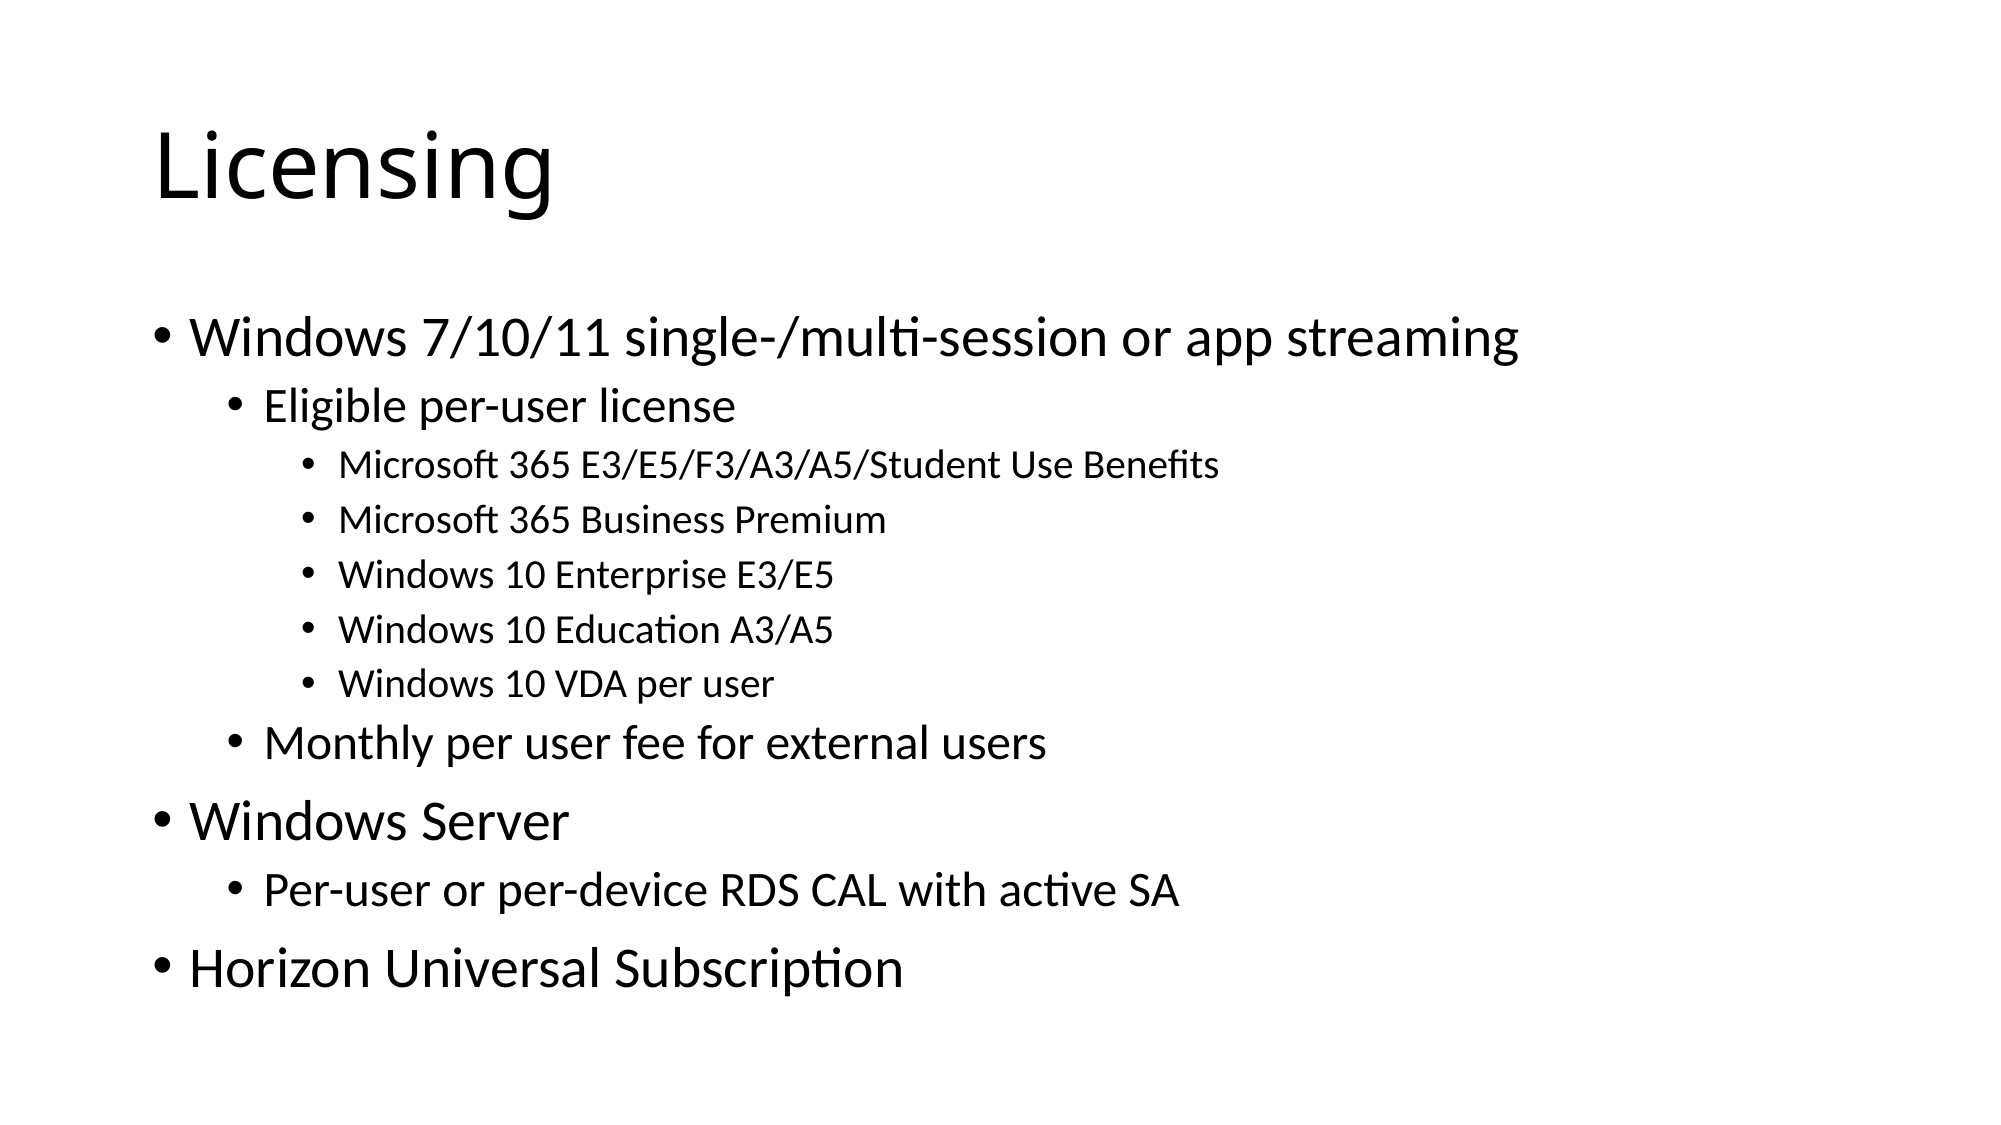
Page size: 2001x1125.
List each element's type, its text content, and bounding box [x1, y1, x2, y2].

title Licensing [137, 59, 1863, 278]
list Windows 7/10/11 single-/multi-session or app streaming Eligible per-user license Microsoft 365 E3/E5/F3/A3/A5/Student Use Benefits Microsoft 365 Business Premium Windows 10 Enterprise E3/E5 Windows 10 Education A3/A5 Windows 10 VDA per user Monthly per user fee for external users Windows Server Per-user or per-device RDS CAL with active SA Horizon Universal Subscription [137, 299, 1863, 1014]
